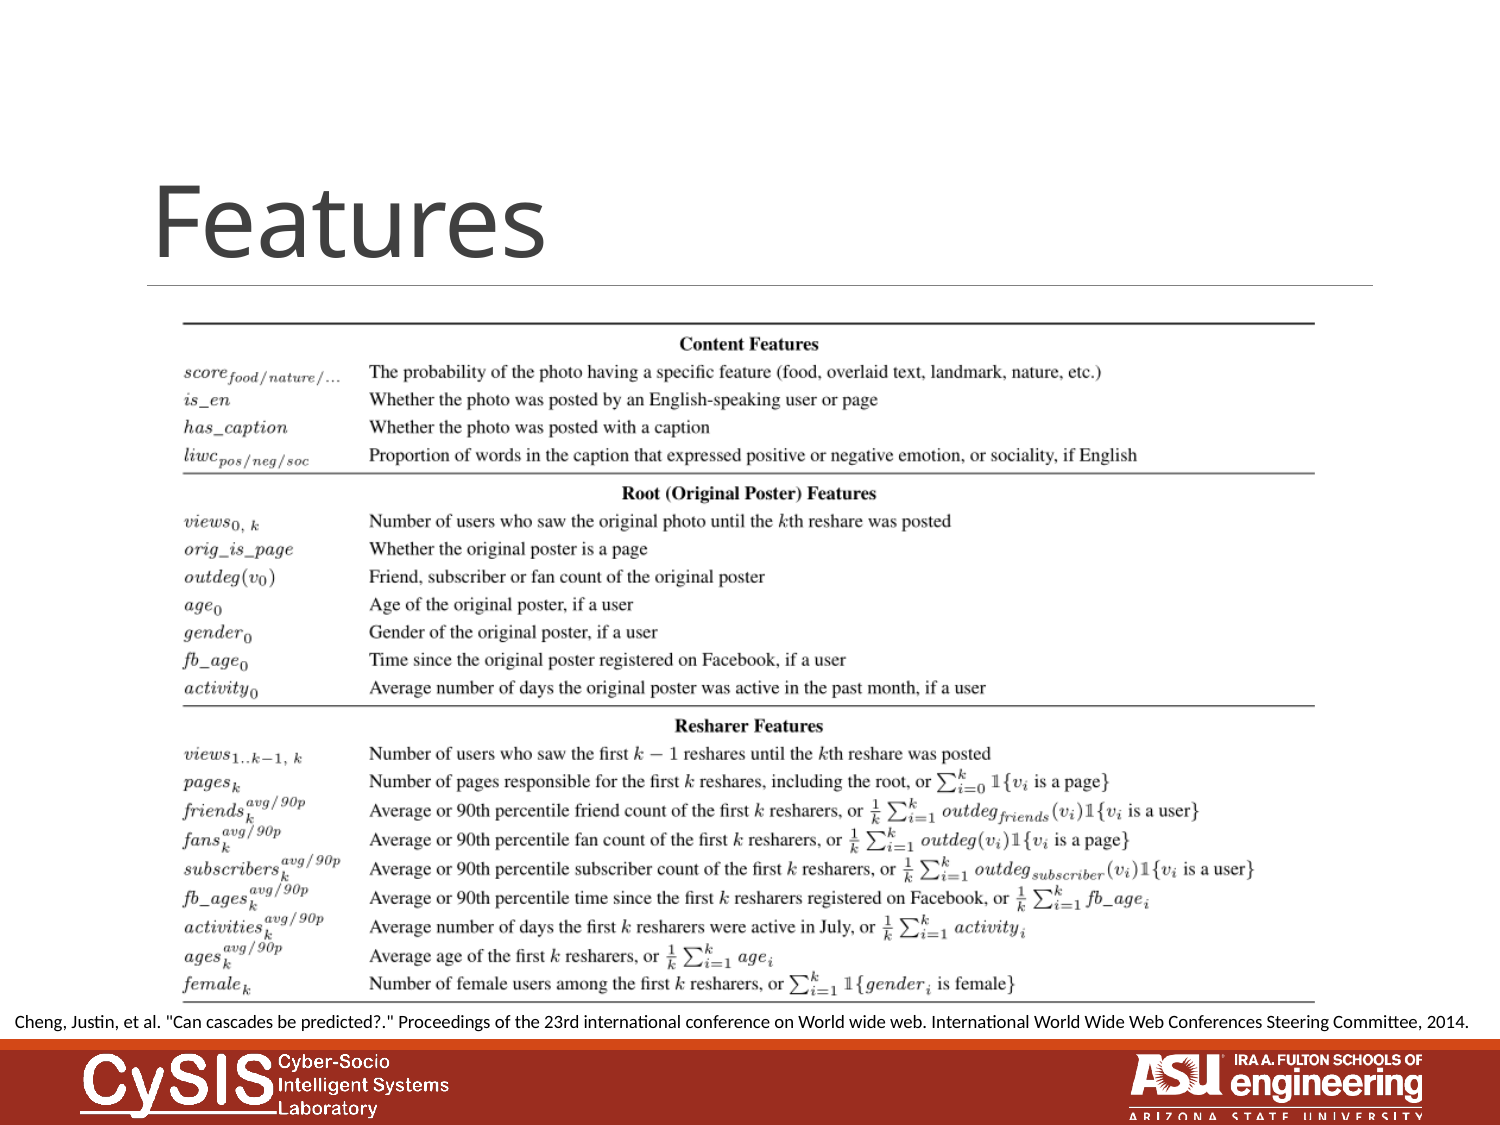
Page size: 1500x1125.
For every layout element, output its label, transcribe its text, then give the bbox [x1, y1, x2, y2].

picture [165, 302, 1335, 1011]
picture [60, 1040, 464, 1125]
text_box Cheng, Justin, et al. "Can cascades be predicted?." Proceedings of the 23rd international conference on World wide web. International World Wide Web Conferences Steering Committee, 2014. [0, 1002, 1500, 1040]
title Features [135, 47, 1373, 285]
